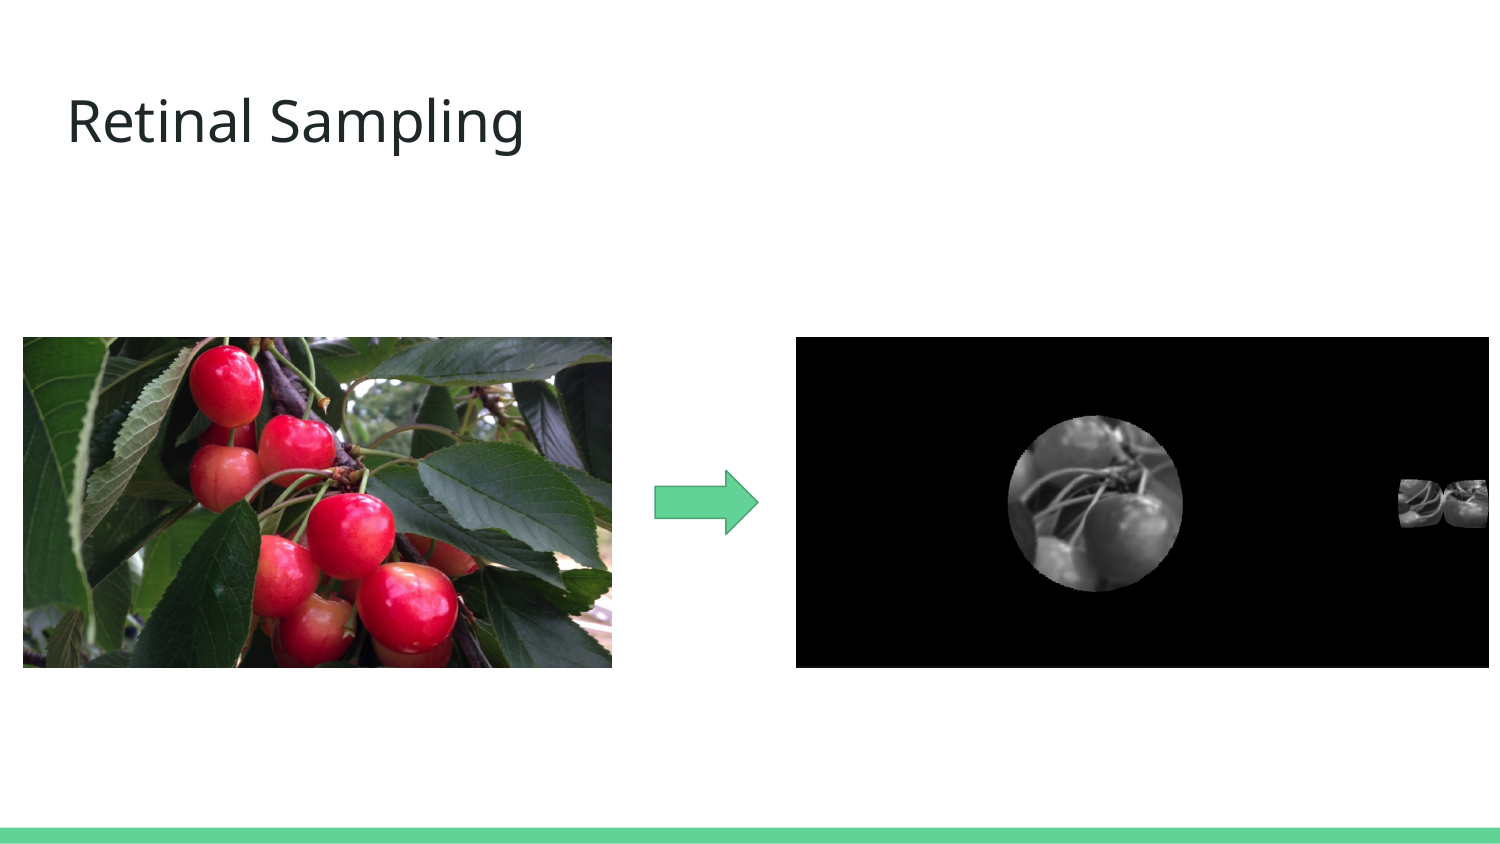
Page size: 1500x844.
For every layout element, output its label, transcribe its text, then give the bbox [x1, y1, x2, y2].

picture [795, 336, 1489, 668]
title Retinal Sampling [51, 69, 1449, 164]
text_box [655, 470, 758, 535]
picture [23, 336, 612, 668]
